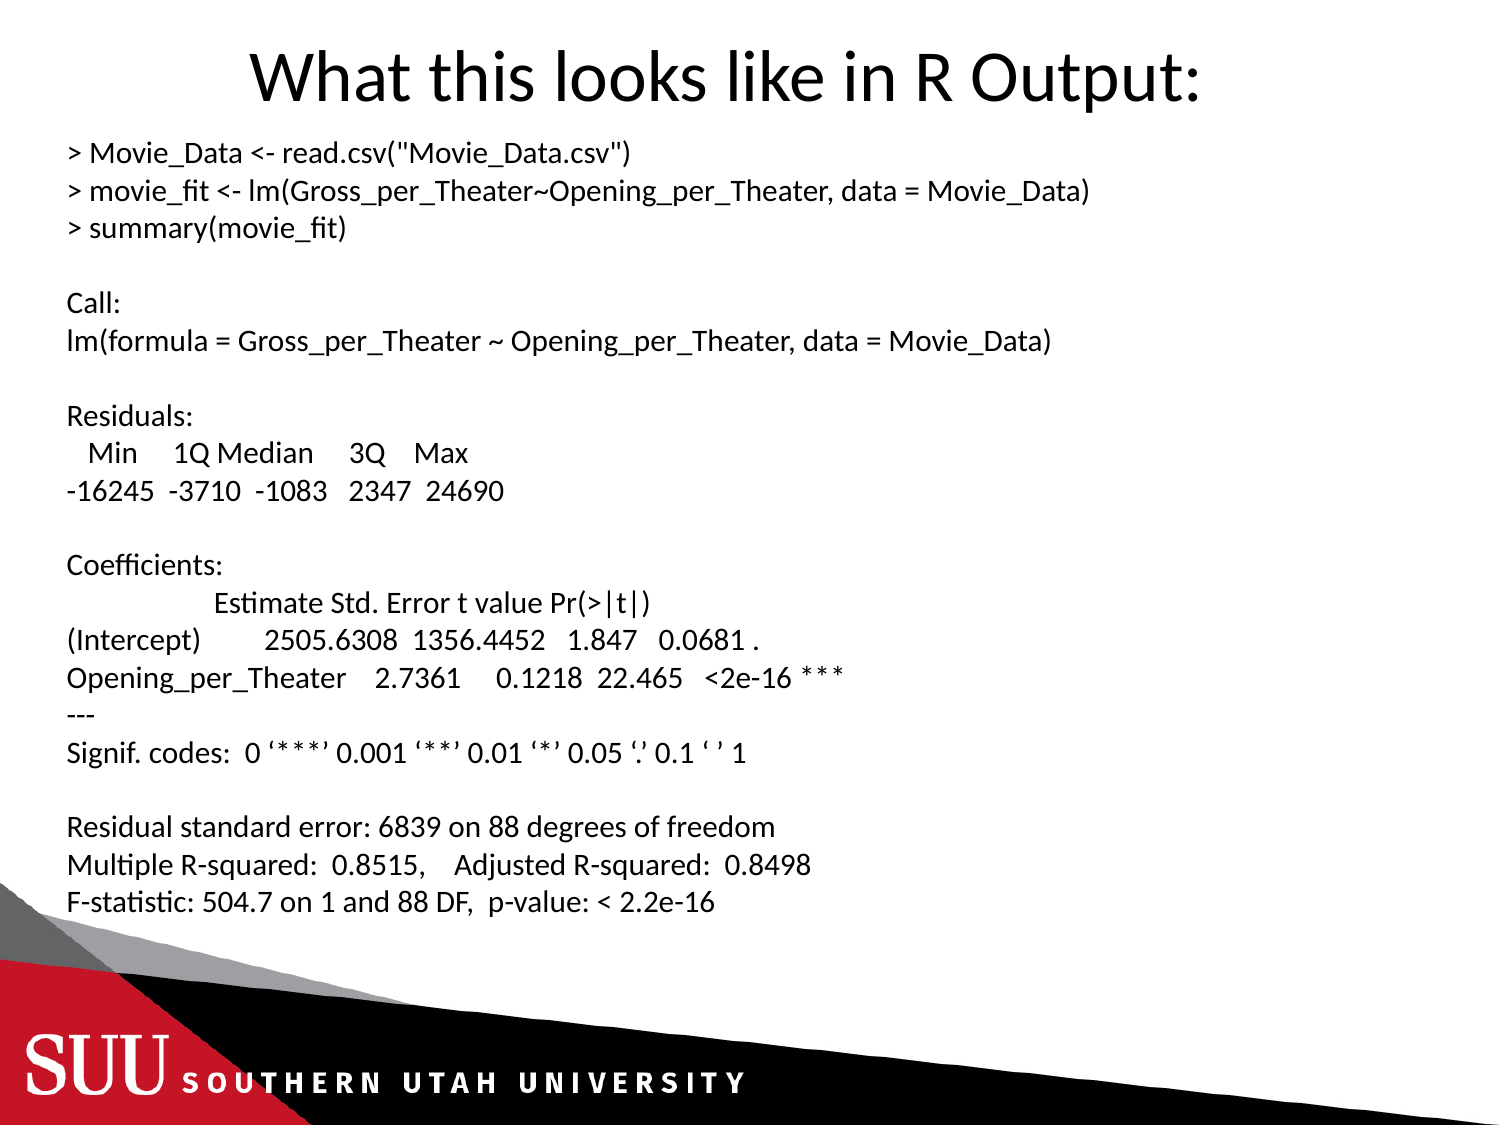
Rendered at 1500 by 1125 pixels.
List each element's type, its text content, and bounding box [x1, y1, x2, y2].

text_box > Movie_Data <- read.csv("Movie_Data.csv") > movie_fit <- lm(Gross_per_Theater~Opening_per_Theater, data = Movie_Data) > summary(movie_fit) Call: lm(formula = Gross_per_Theater ~ Opening_per_Theater, data = Movie_Data) Residuals: Min 1Q Median 3Q Max -16245 -3710 -1083 2347 24690 Coefficients: Estimate Std. Error t value Pr(>|t|) (Intercept) 2505.6308 1356.4452 1.847 0.0681 . Opening_per_Theater 2.7361 0.1218 22.465 <2e-16 *** --- Signif. codes: 0 ‘***’ 0.001 ‘**’ 0.01 ‘*’ 0.05 ‘.’ 0.1 ‘ ’ 1 Residual standard error: 6839 on 88 degrees of freedom Multiple R-squared: 0.8515, Adjusted R-squared: 0.8498 F-statistic: 504.7 on 1 and 88 DF, p-value: < 2.2e-16 [51, 125, 1500, 927]
picture [0, 0, 1500, 1125]
title What this looks like in R Output: [51, 20, 1402, 125]
